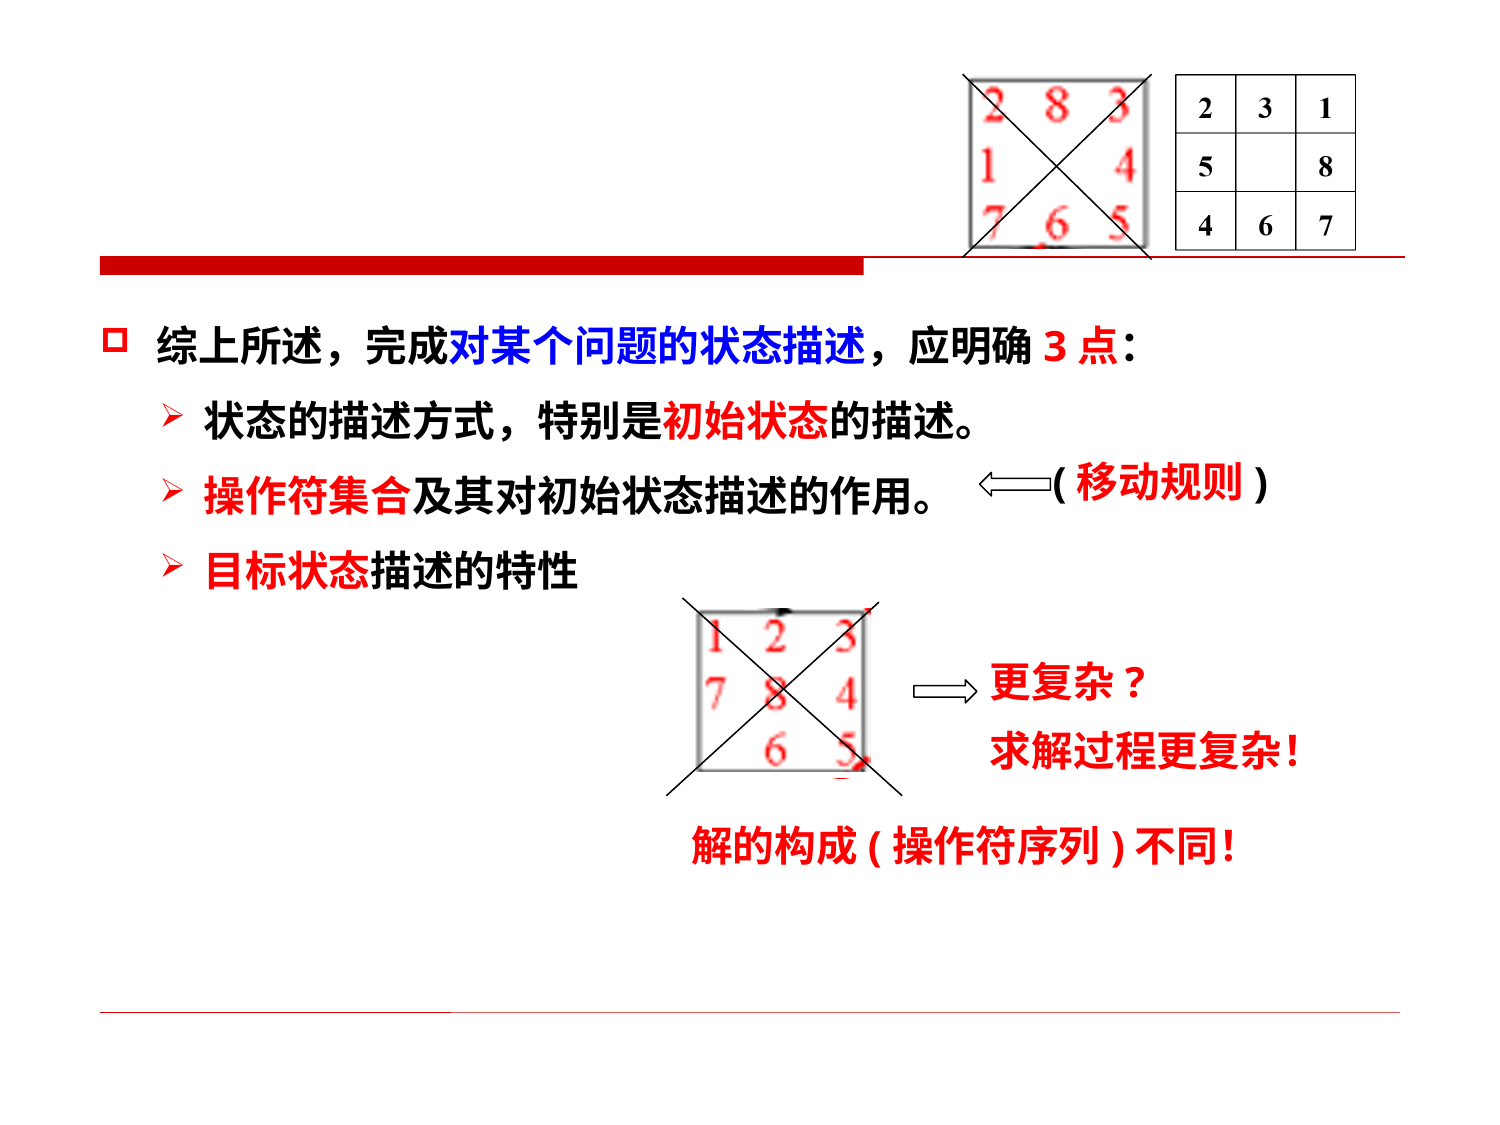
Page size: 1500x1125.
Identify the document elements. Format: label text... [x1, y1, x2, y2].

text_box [962, 74, 1356, 260]
text_box 解的构成(操作符序列)不同！ [690, 819, 1247, 870]
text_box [666, 597, 1152, 796]
text_box 综上所述，完成对某个问题的状态描述，应明确3点： 状态的描述方式，特别是初始状态的描述。 操作符集合及其对初始状态描述的作用。 目标状态描述的特性 [100, 294, 1388, 595]
text_box 求解过程更复杂！ [1152, 724, 1317, 775]
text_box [979, 456, 1317, 507]
